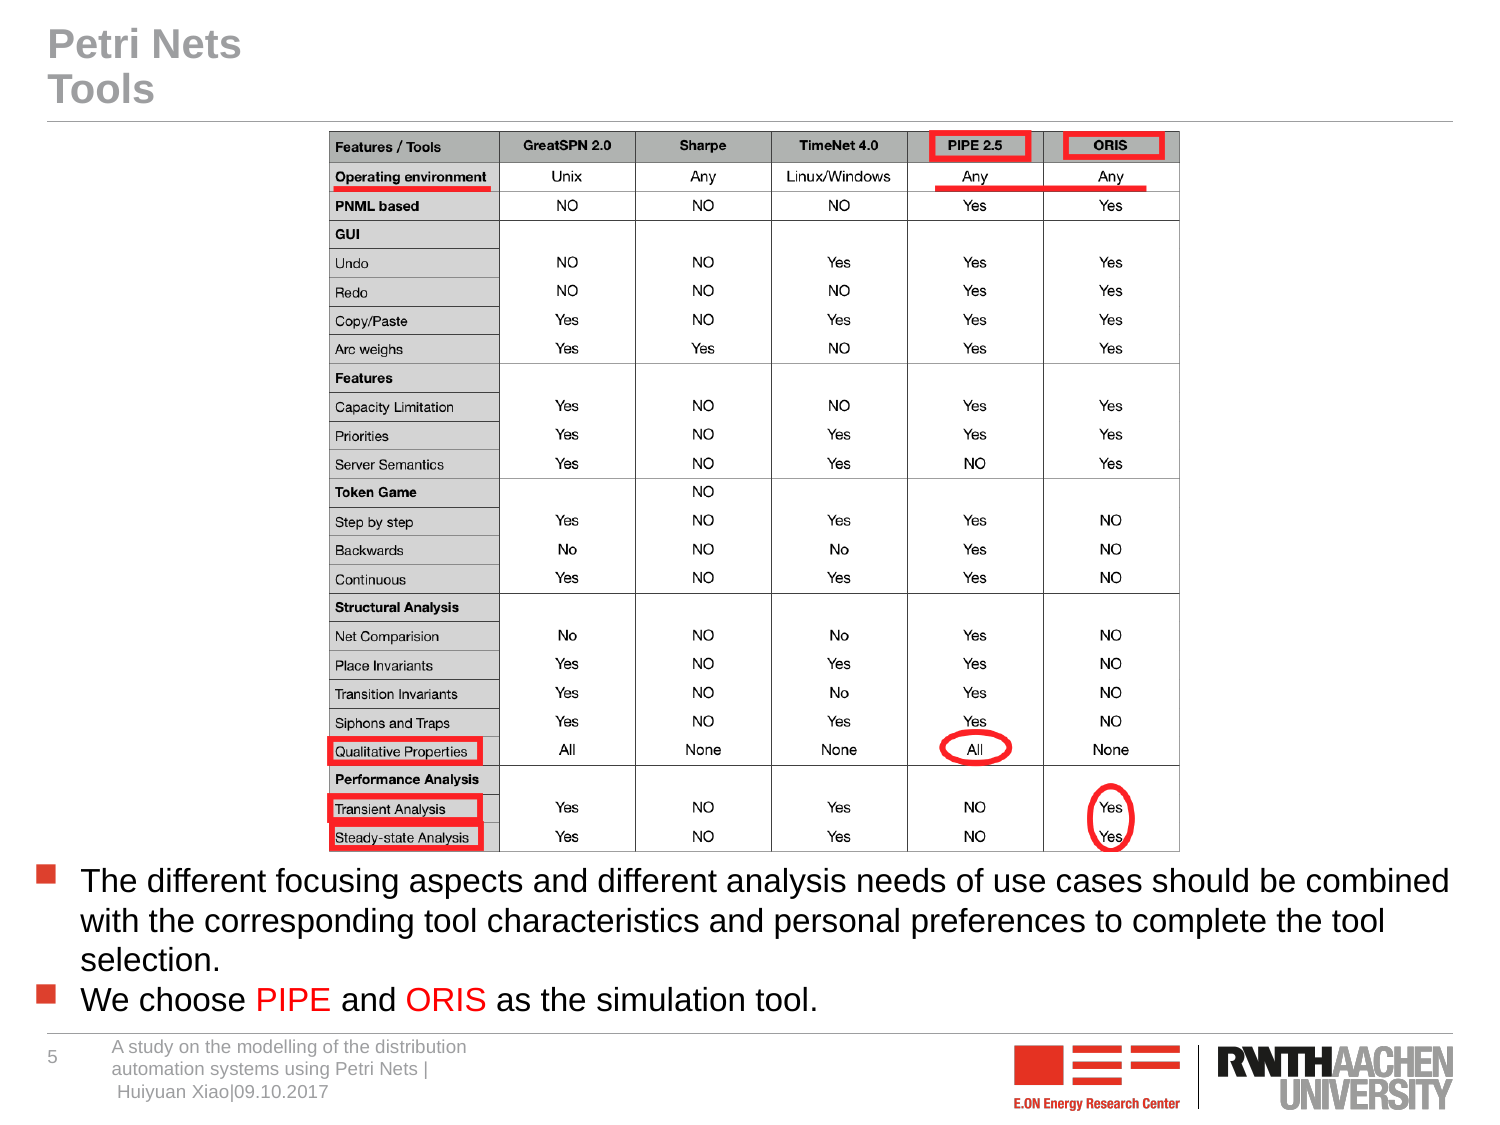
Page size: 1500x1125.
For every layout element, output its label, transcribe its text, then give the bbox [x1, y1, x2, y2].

list The different focusing aspects and different analysis needs of use cases should be combined with the corresponding tool characteristics and personal preferences to complete the tool selection. We choose PIPE and ORIS as the simulation tool. [33, 858, 1473, 1039]
title Petri Nets Tools [47, 23, 1453, 113]
picture [1013, 1045, 1180, 1112]
picture [320, 129, 1180, 852]
picture [1218, 1046, 1453, 1111]
